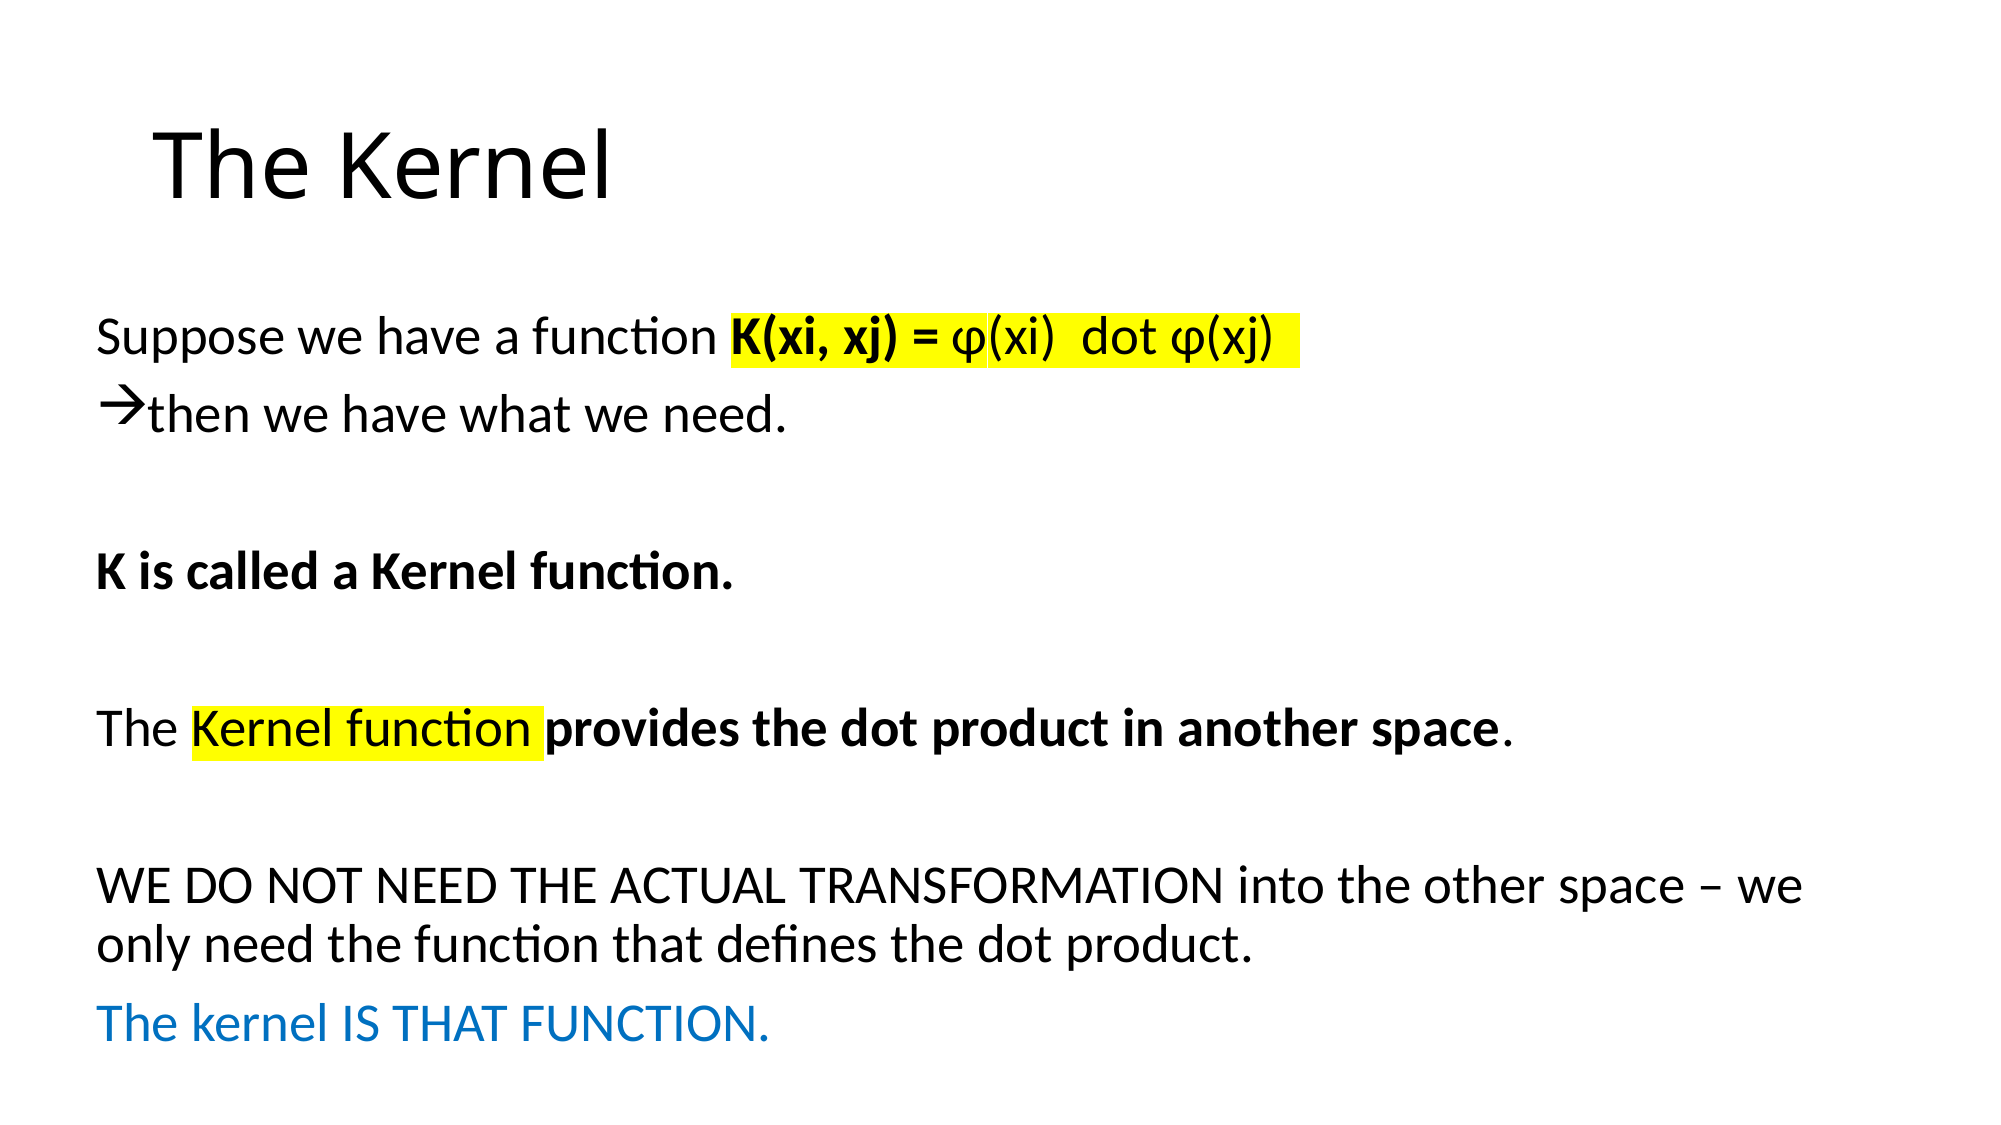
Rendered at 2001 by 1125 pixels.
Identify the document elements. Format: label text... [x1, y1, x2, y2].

list Suppose we have a function K(xi, xj) = φ(xi) dot φ(xj) then we have what we need. K is called a Kernel function. The Kernel function provides the dot product in another space. WE DO NOT NEED THE ACTUAL TRANSFORMATION into the other space – we only need the function that defines the dot product. The kernel IS THAT FUNCTION. [81, 299, 1901, 1066]
title The Kernel [137, 59, 1863, 278]
